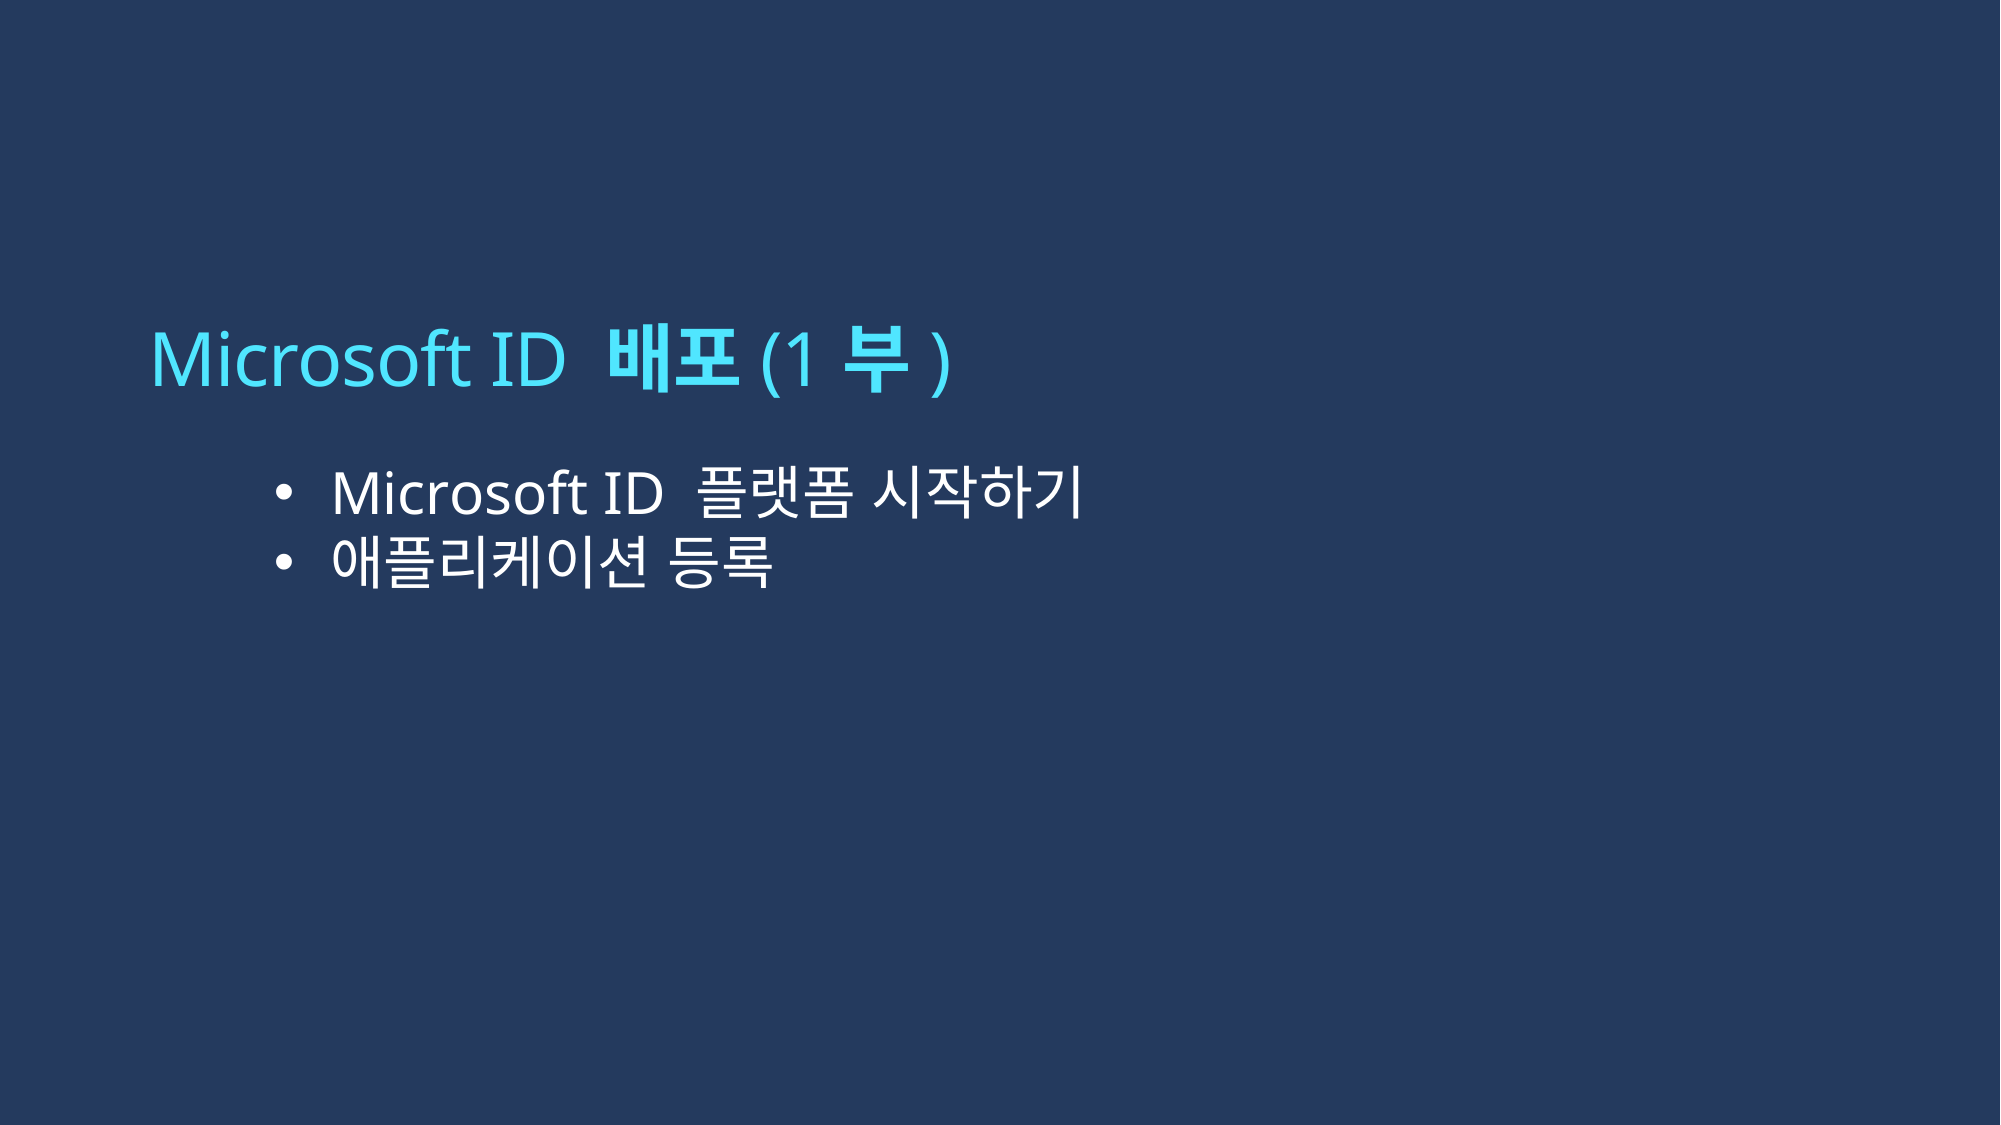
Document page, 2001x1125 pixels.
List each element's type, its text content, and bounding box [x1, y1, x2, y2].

text_box Microsoft ID 플랫폼 시작하기 애플리케이션 등록 [273, 456, 1563, 657]
title Microsoft ID 배포(1부) [148, 321, 1731, 404]
